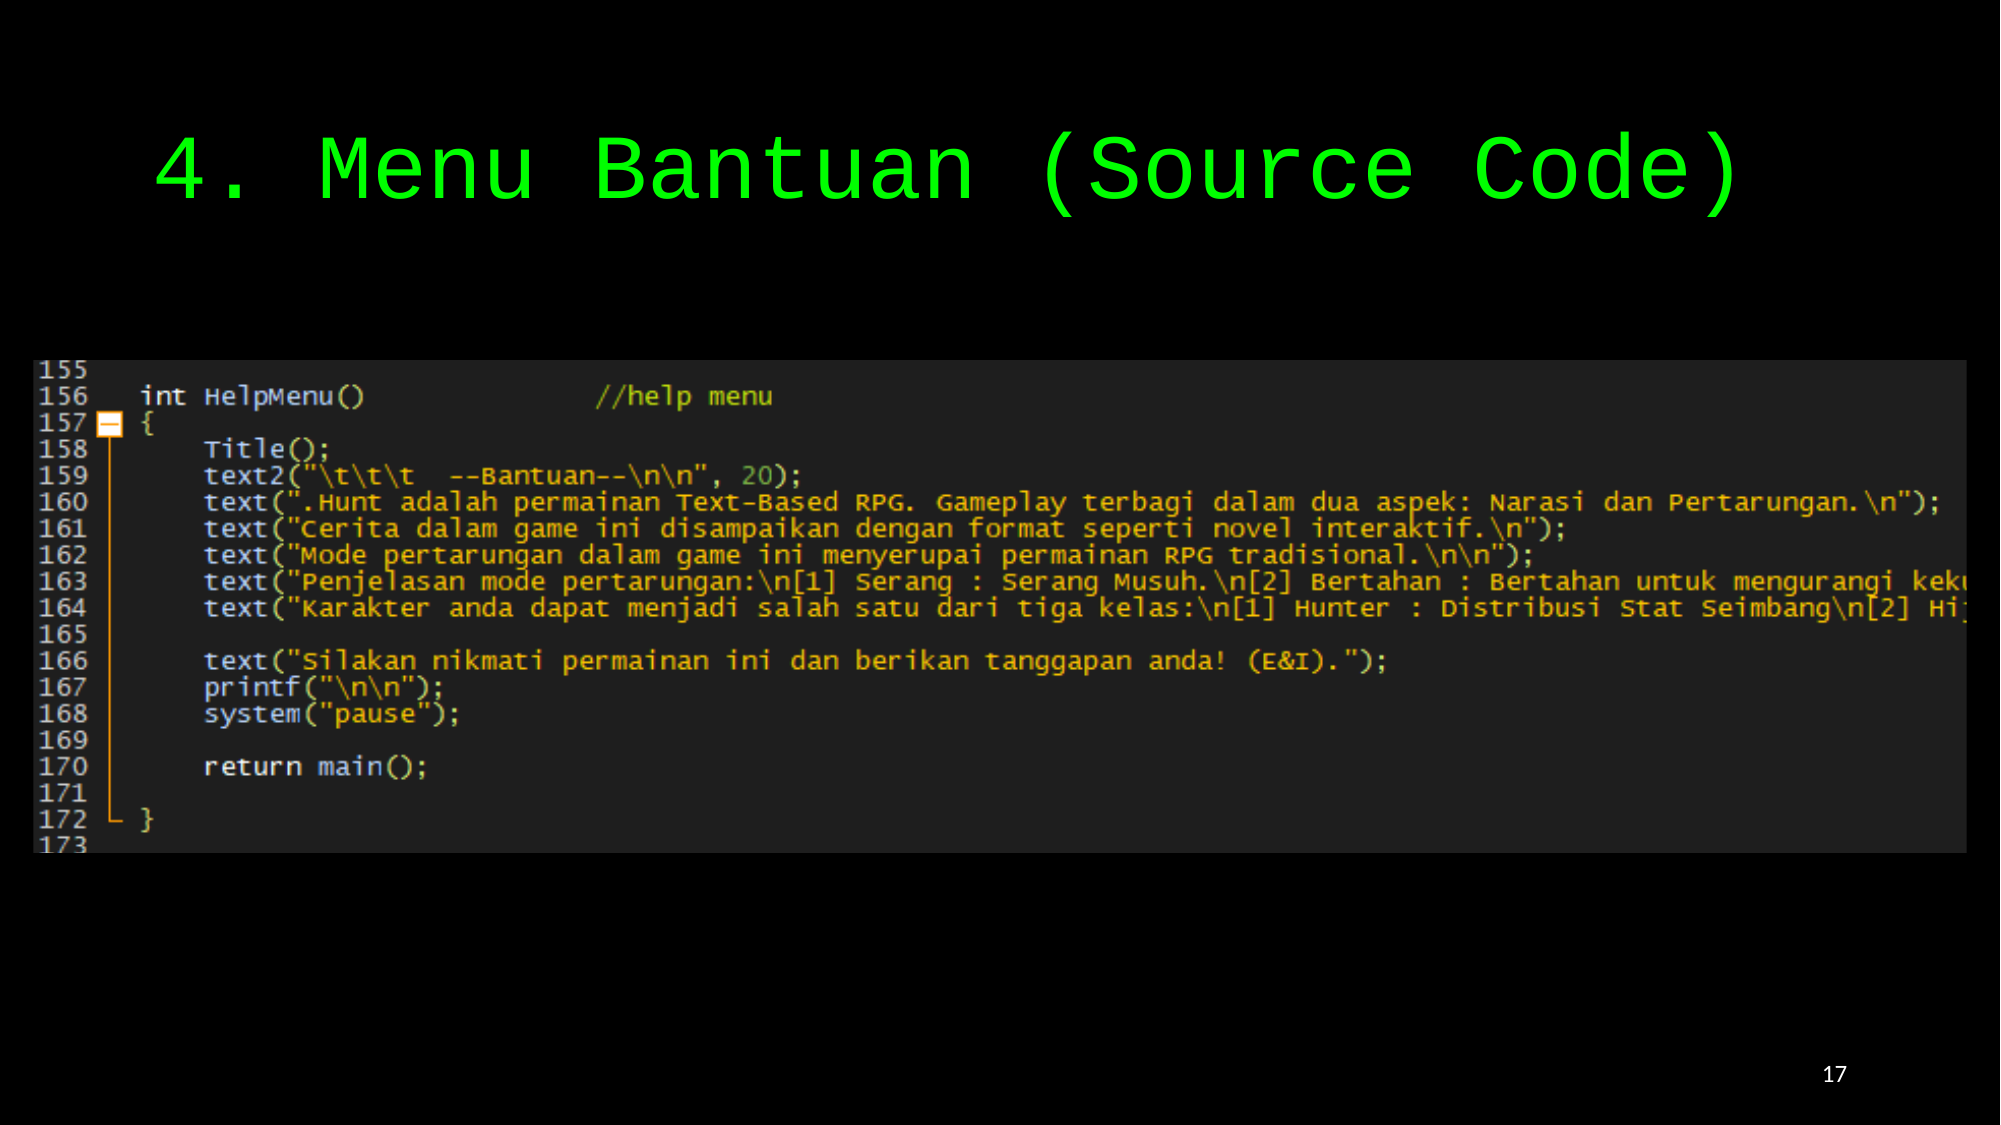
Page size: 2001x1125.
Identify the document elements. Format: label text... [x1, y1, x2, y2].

slide_number 17 [1412, 1042, 1863, 1103]
picture [33, 360, 1967, 853]
title 4. Menu Bantuan (Source Code) [137, 59, 1863, 278]
